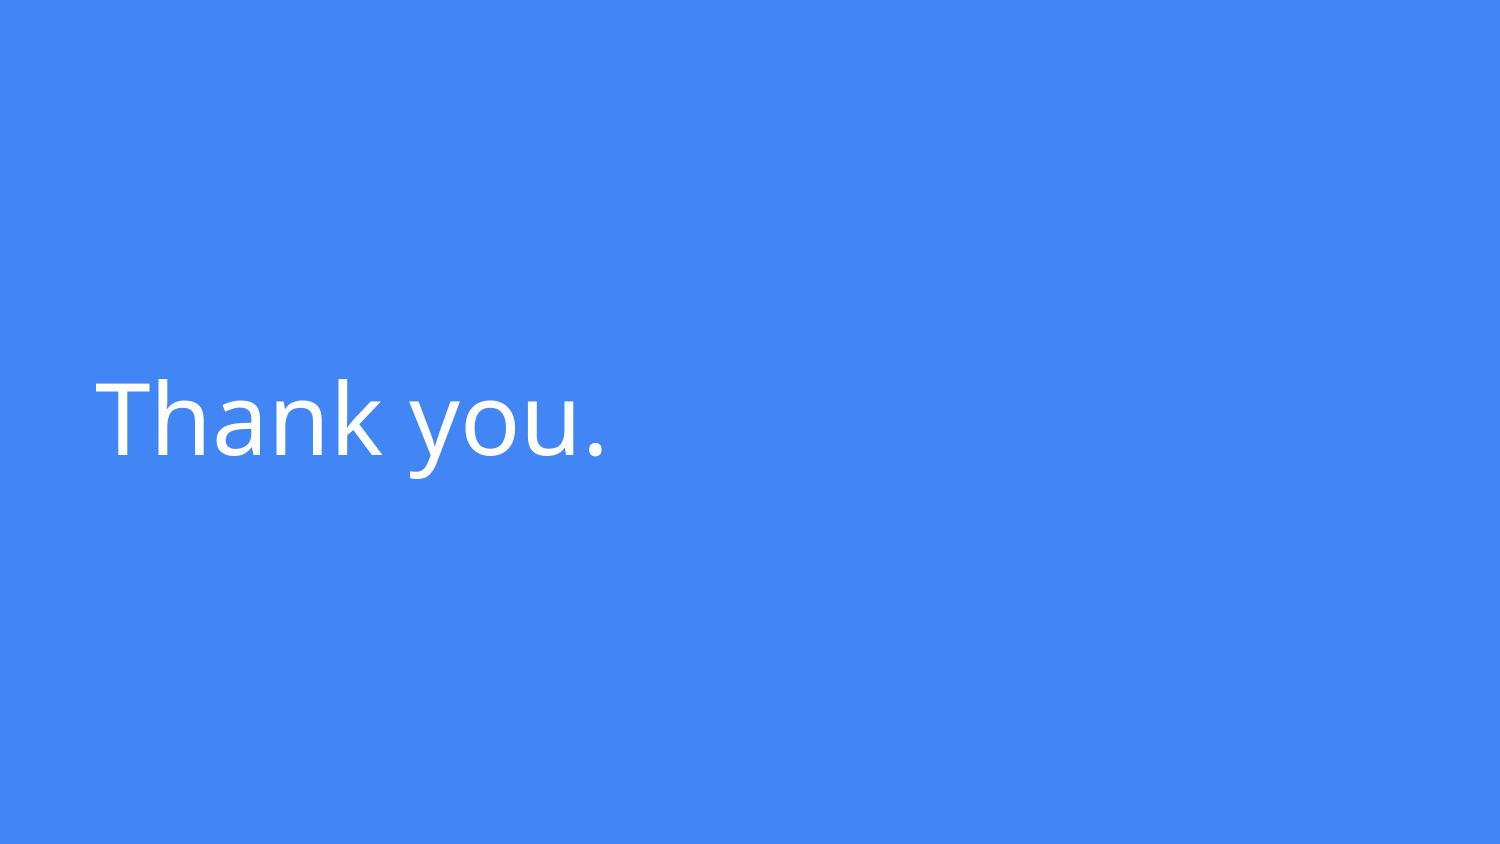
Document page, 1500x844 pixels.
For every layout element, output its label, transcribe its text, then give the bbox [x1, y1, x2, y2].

title Thank you. [80, 80, 1102, 752]
